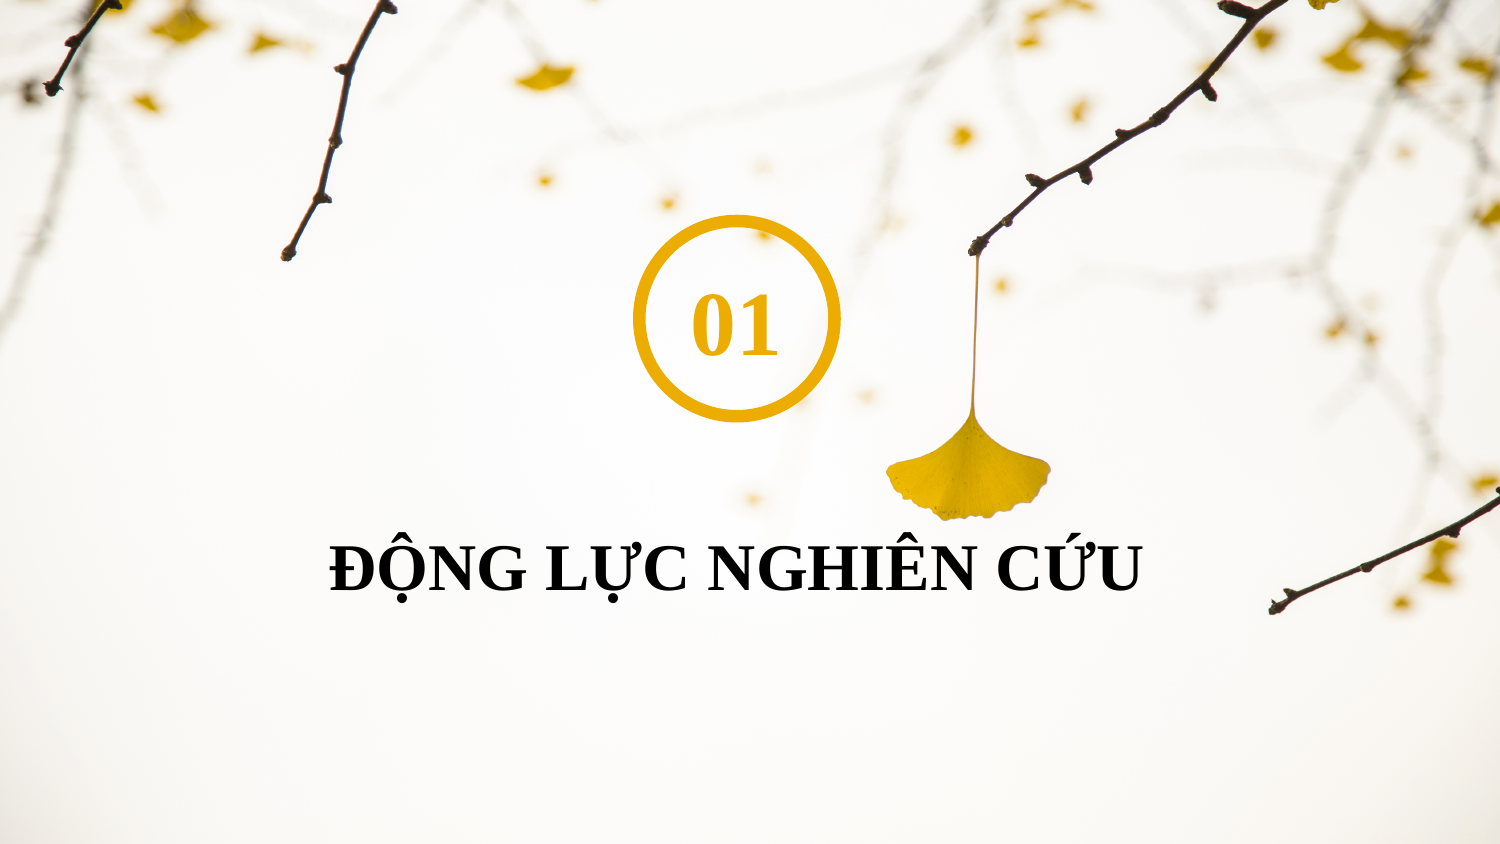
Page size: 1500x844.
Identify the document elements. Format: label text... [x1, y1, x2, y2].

text_box ĐỘNG LỰC NGHIÊN CỨU [313, 516, 1161, 611]
picture [0, 0, 1500, 844]
text_box 01 [637, 218, 837, 419]
